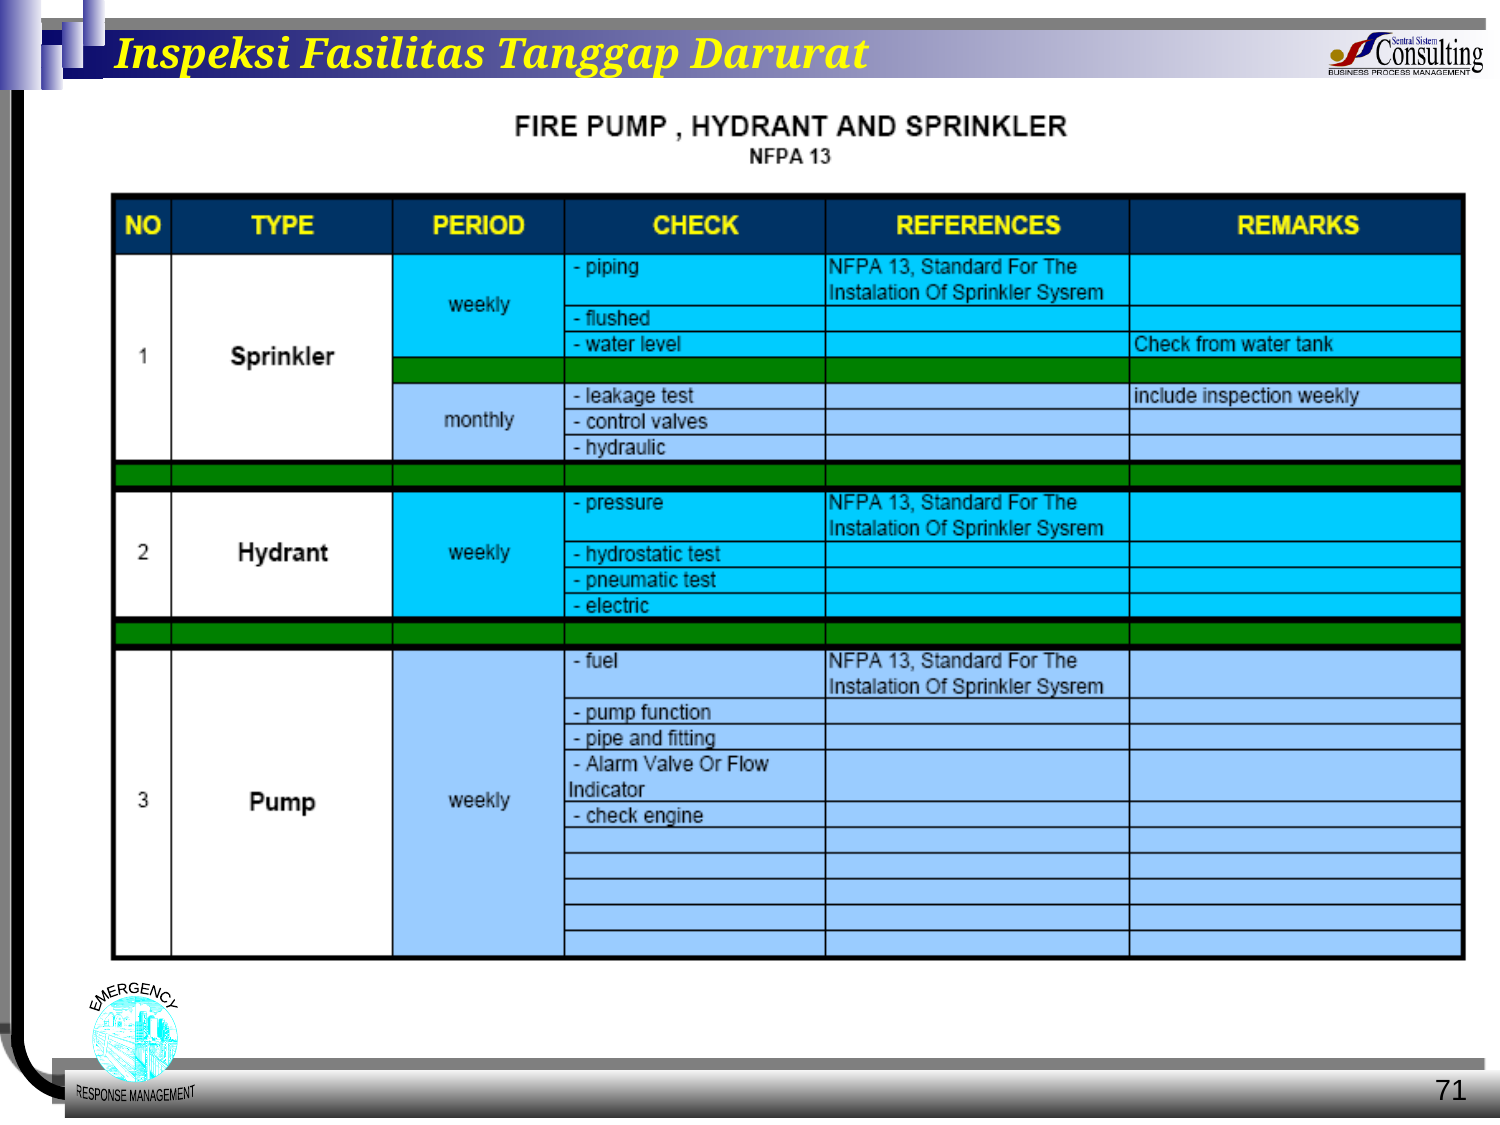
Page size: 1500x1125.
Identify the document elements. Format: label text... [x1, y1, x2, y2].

text_box Inspeksi Fasilitas Tanggap Darurat [112, 25, 1022, 76]
picture [1328, 30, 1483, 75]
picture [102, 77, 1471, 966]
slide_number 71 [1131, 1063, 1483, 1125]
